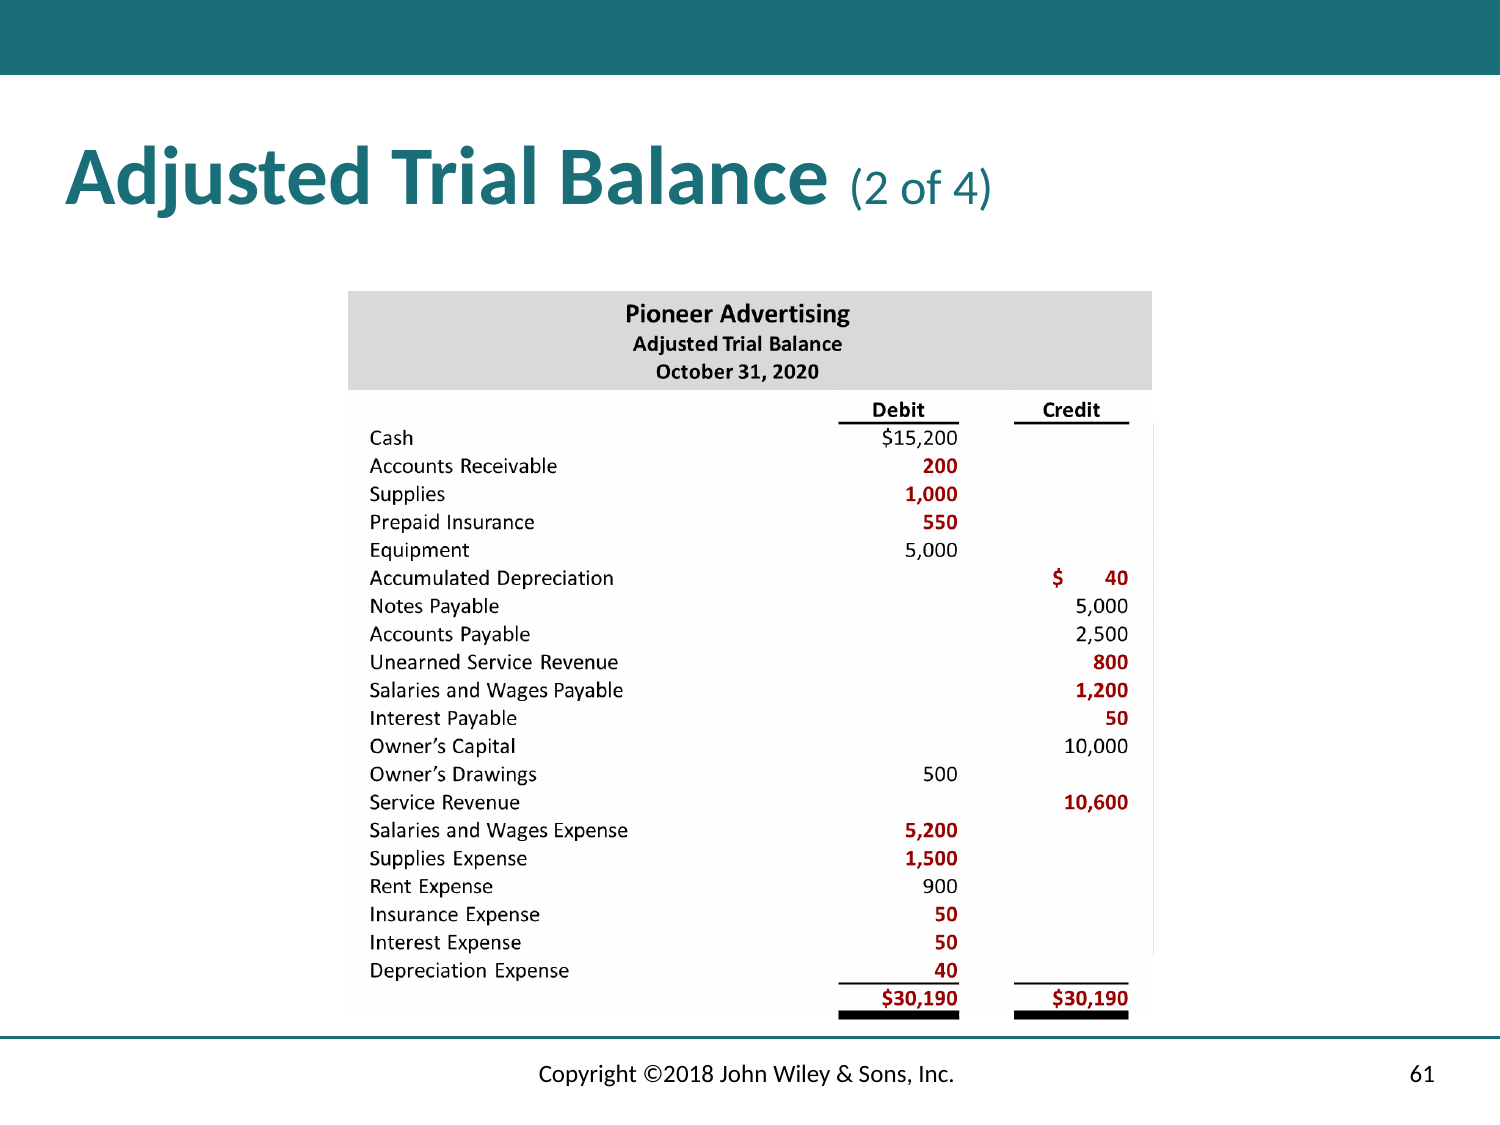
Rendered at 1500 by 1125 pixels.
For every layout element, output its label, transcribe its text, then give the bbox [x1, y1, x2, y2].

slide_number 61 [1059, 1042, 1450, 1103]
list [346, 287, 1154, 1025]
footer Copyright ©2018 John Wiley & Sons, Inc. [496, 1042, 1004, 1103]
title Adjusted Trial Balance (2 of 4) [50, 125, 1450, 250]
